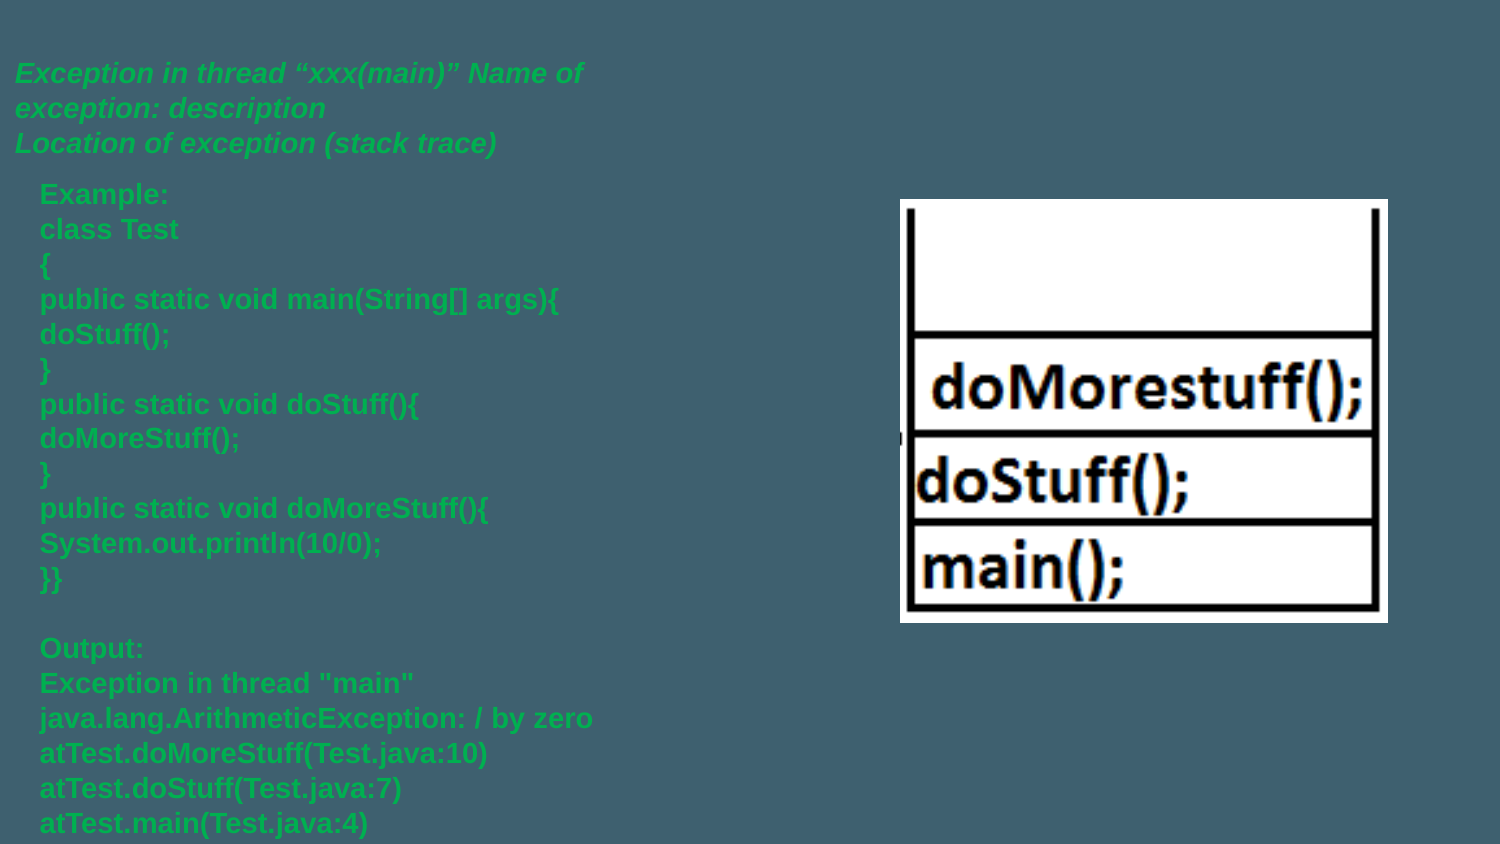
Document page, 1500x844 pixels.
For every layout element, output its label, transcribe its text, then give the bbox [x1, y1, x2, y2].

text_box Exception in thread “xxx(main)” Name of exception: description Location of exception (stack trace) [0, 46, 750, 167]
picture [899, 199, 1388, 623]
text_box Example: class Test { public static void main(String[] args){ doStuff(); } public static void doStuff(){ doMoreStuff(); } public static void doMoreStuff(){ System.out.println(10/0); }} Output: Exception in thread "main" java.lang.ArithmeticException: / by zero atTest.doMoreStuff(Test.java:10) atTest.doStuff(Test.java:7) atTest.main(Test.java:4) [24, 167, 775, 844]
